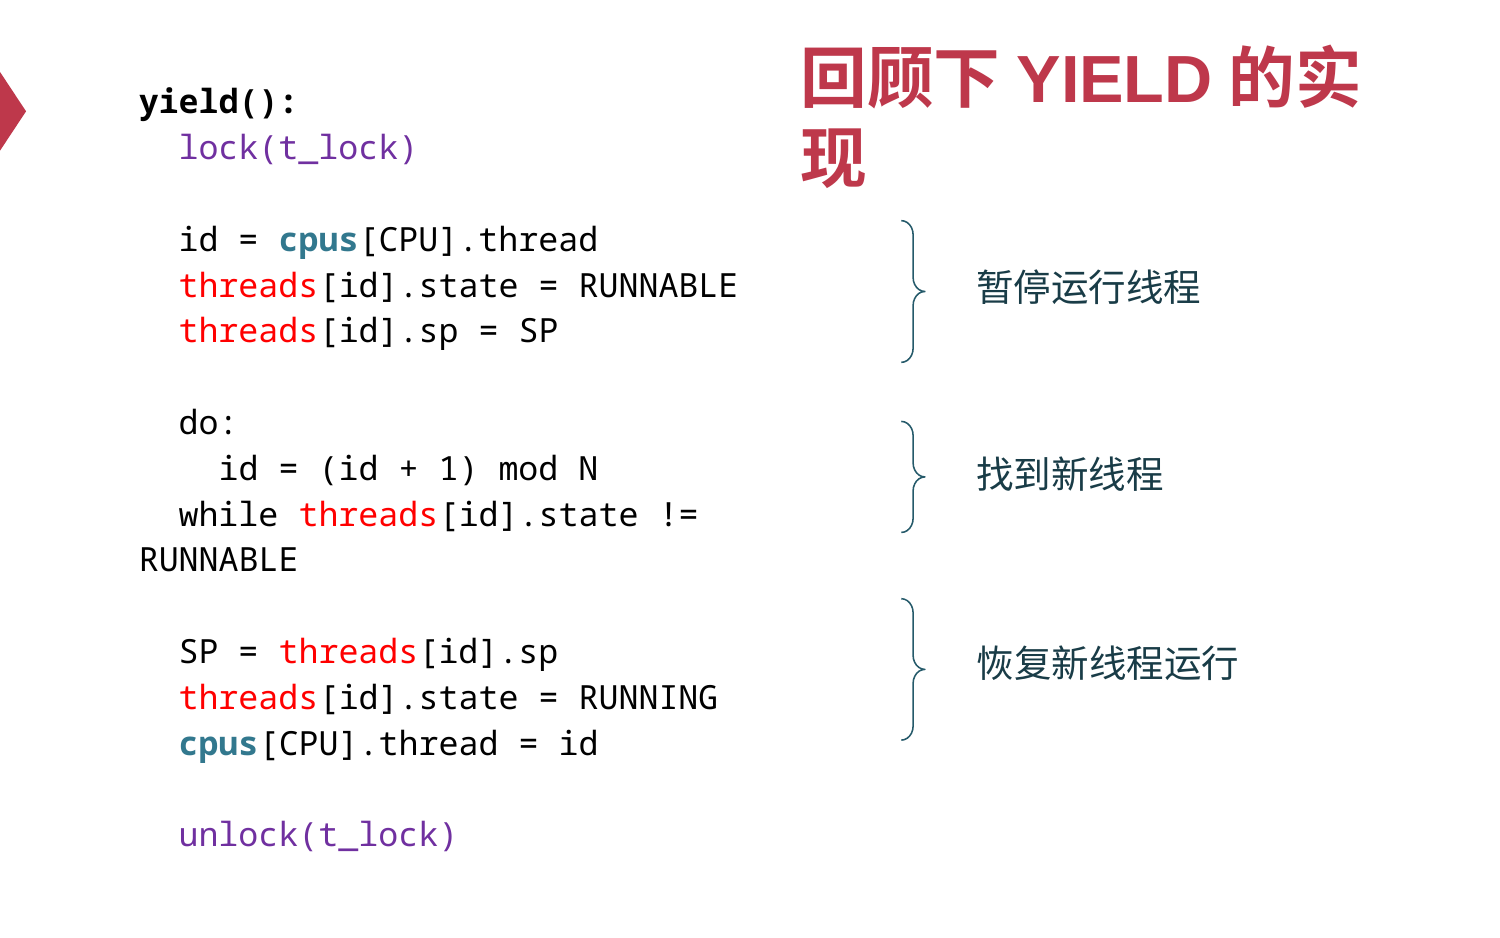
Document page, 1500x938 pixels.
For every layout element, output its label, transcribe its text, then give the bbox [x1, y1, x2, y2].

text_box 暂停运行线程 [961, 256, 1217, 316]
text_box [901, 597, 926, 741]
text_box [901, 420, 926, 534]
text_box 恢复新线程运行 [961, 632, 1255, 693]
text_box yield(): lock(t_lock) id = cpus[CPU].thread threads[id].state = RUNNABLE threads[id].sp = SP do: id = (id + 1) mod N while threads[id].state != RUNNABLE SP = threads[id].sp threads[id].state = RUNNING cpus[CPU].thread = id unlock(t_lock) [123, 67, 874, 861]
text_box [901, 219, 926, 364]
text_box 找到新线程 [961, 443, 1179, 504]
title 回顾下YIELD的实现 [785, 37, 1425, 194]
